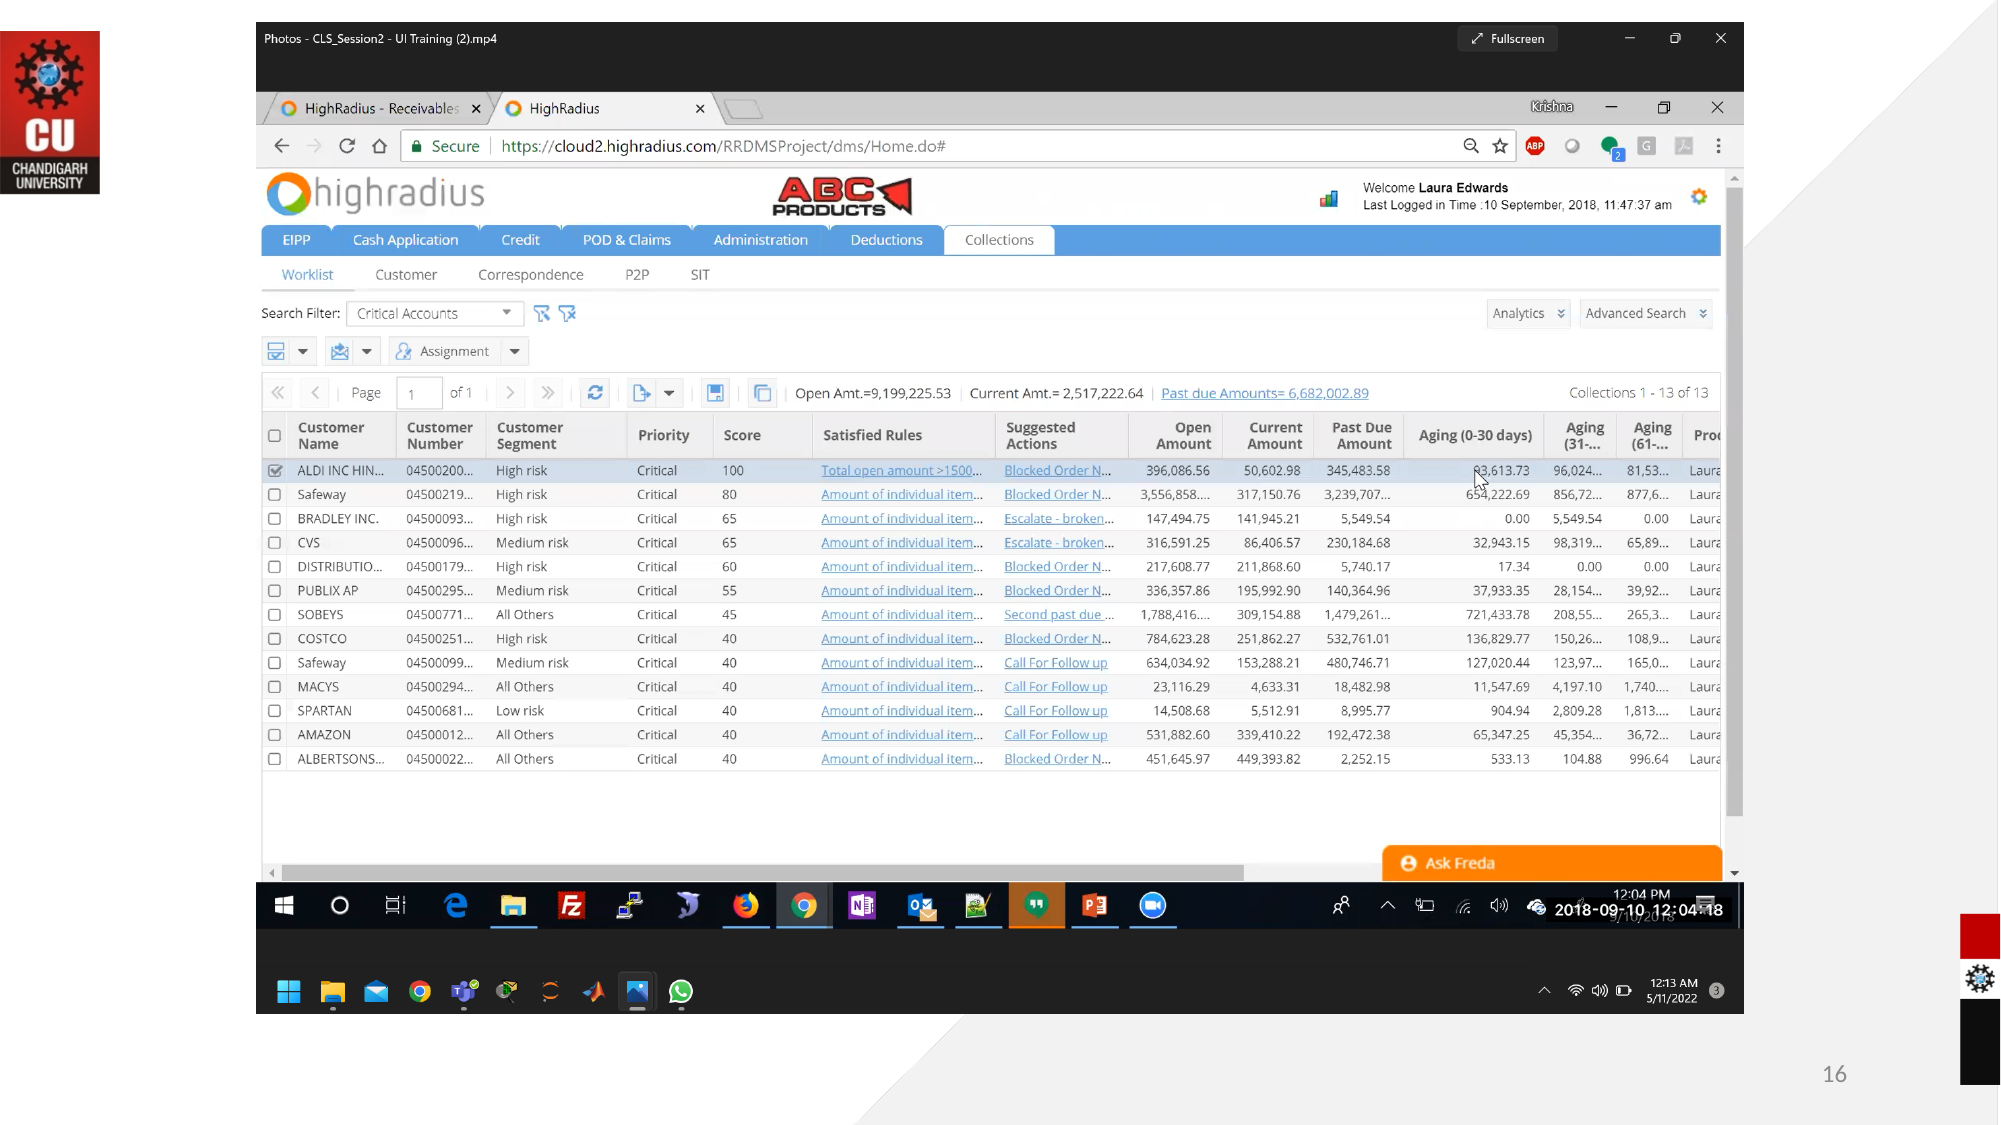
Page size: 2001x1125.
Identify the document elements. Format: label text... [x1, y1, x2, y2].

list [256, 22, 1744, 1014]
slide_number 16 [1412, 1042, 1863, 1103]
picture [0, 0, 2001, 1125]
